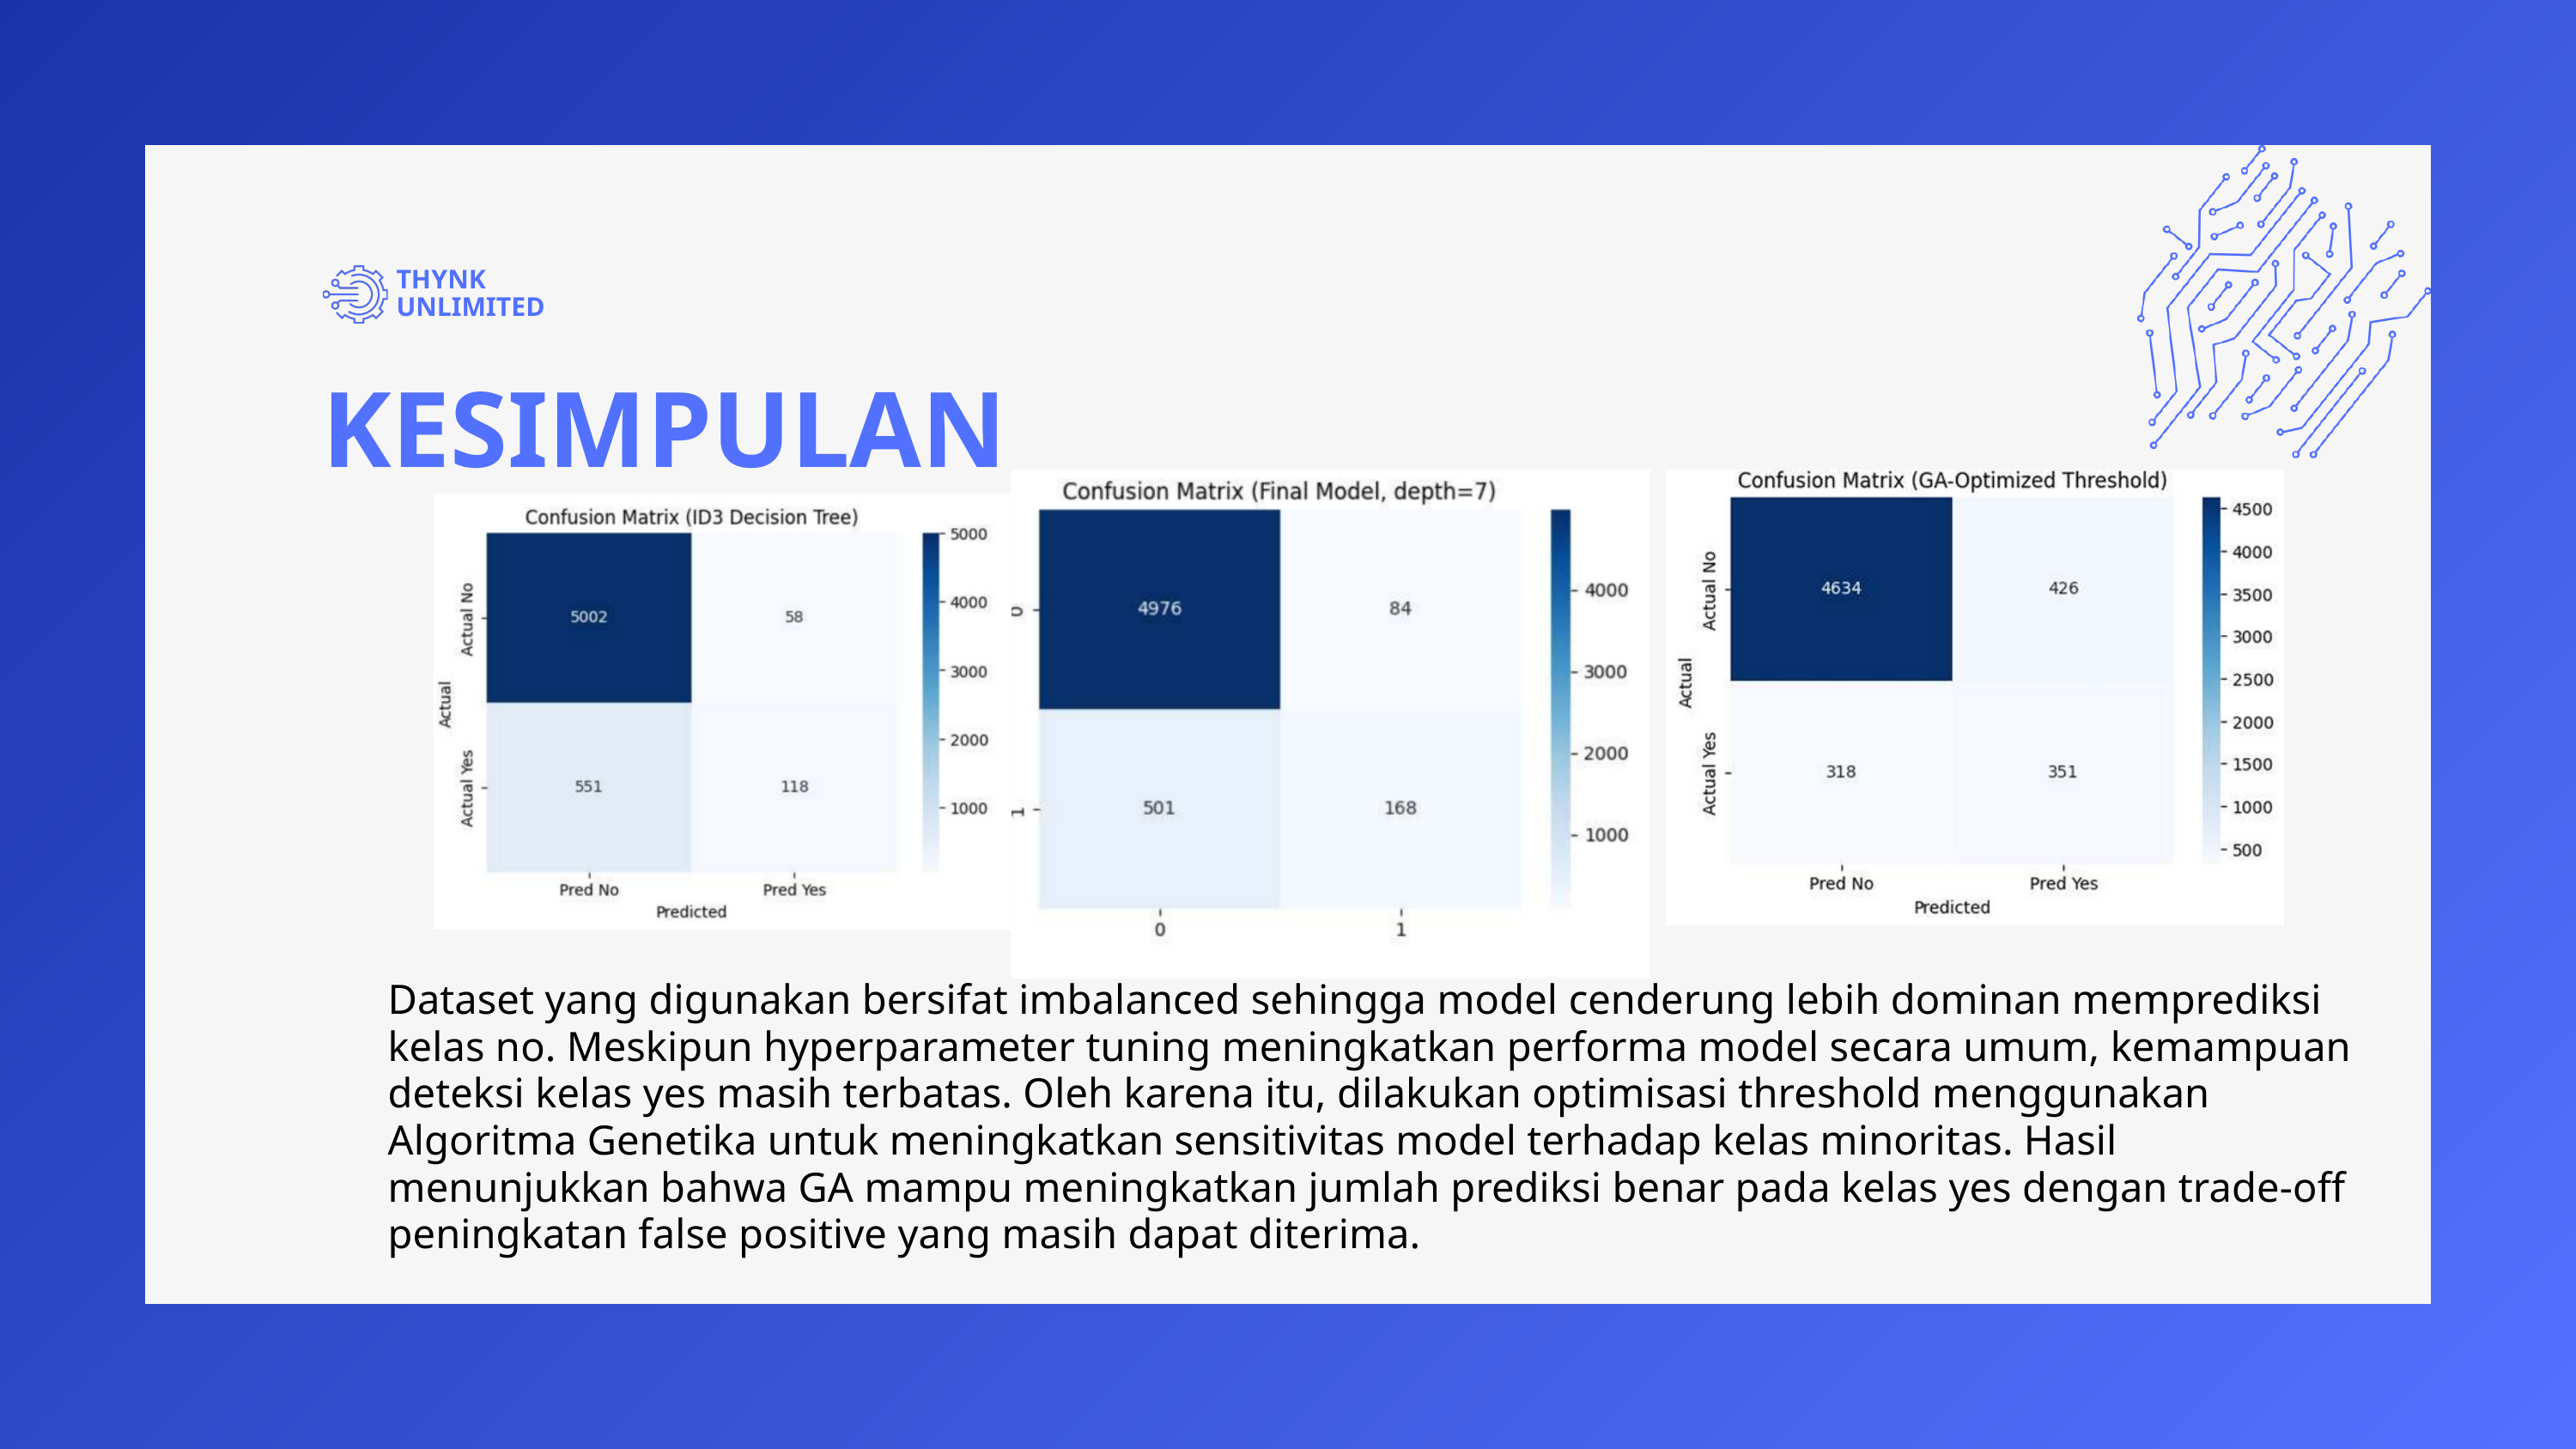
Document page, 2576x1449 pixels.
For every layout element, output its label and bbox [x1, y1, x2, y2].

text_box [144, 144, 2432, 1304]
